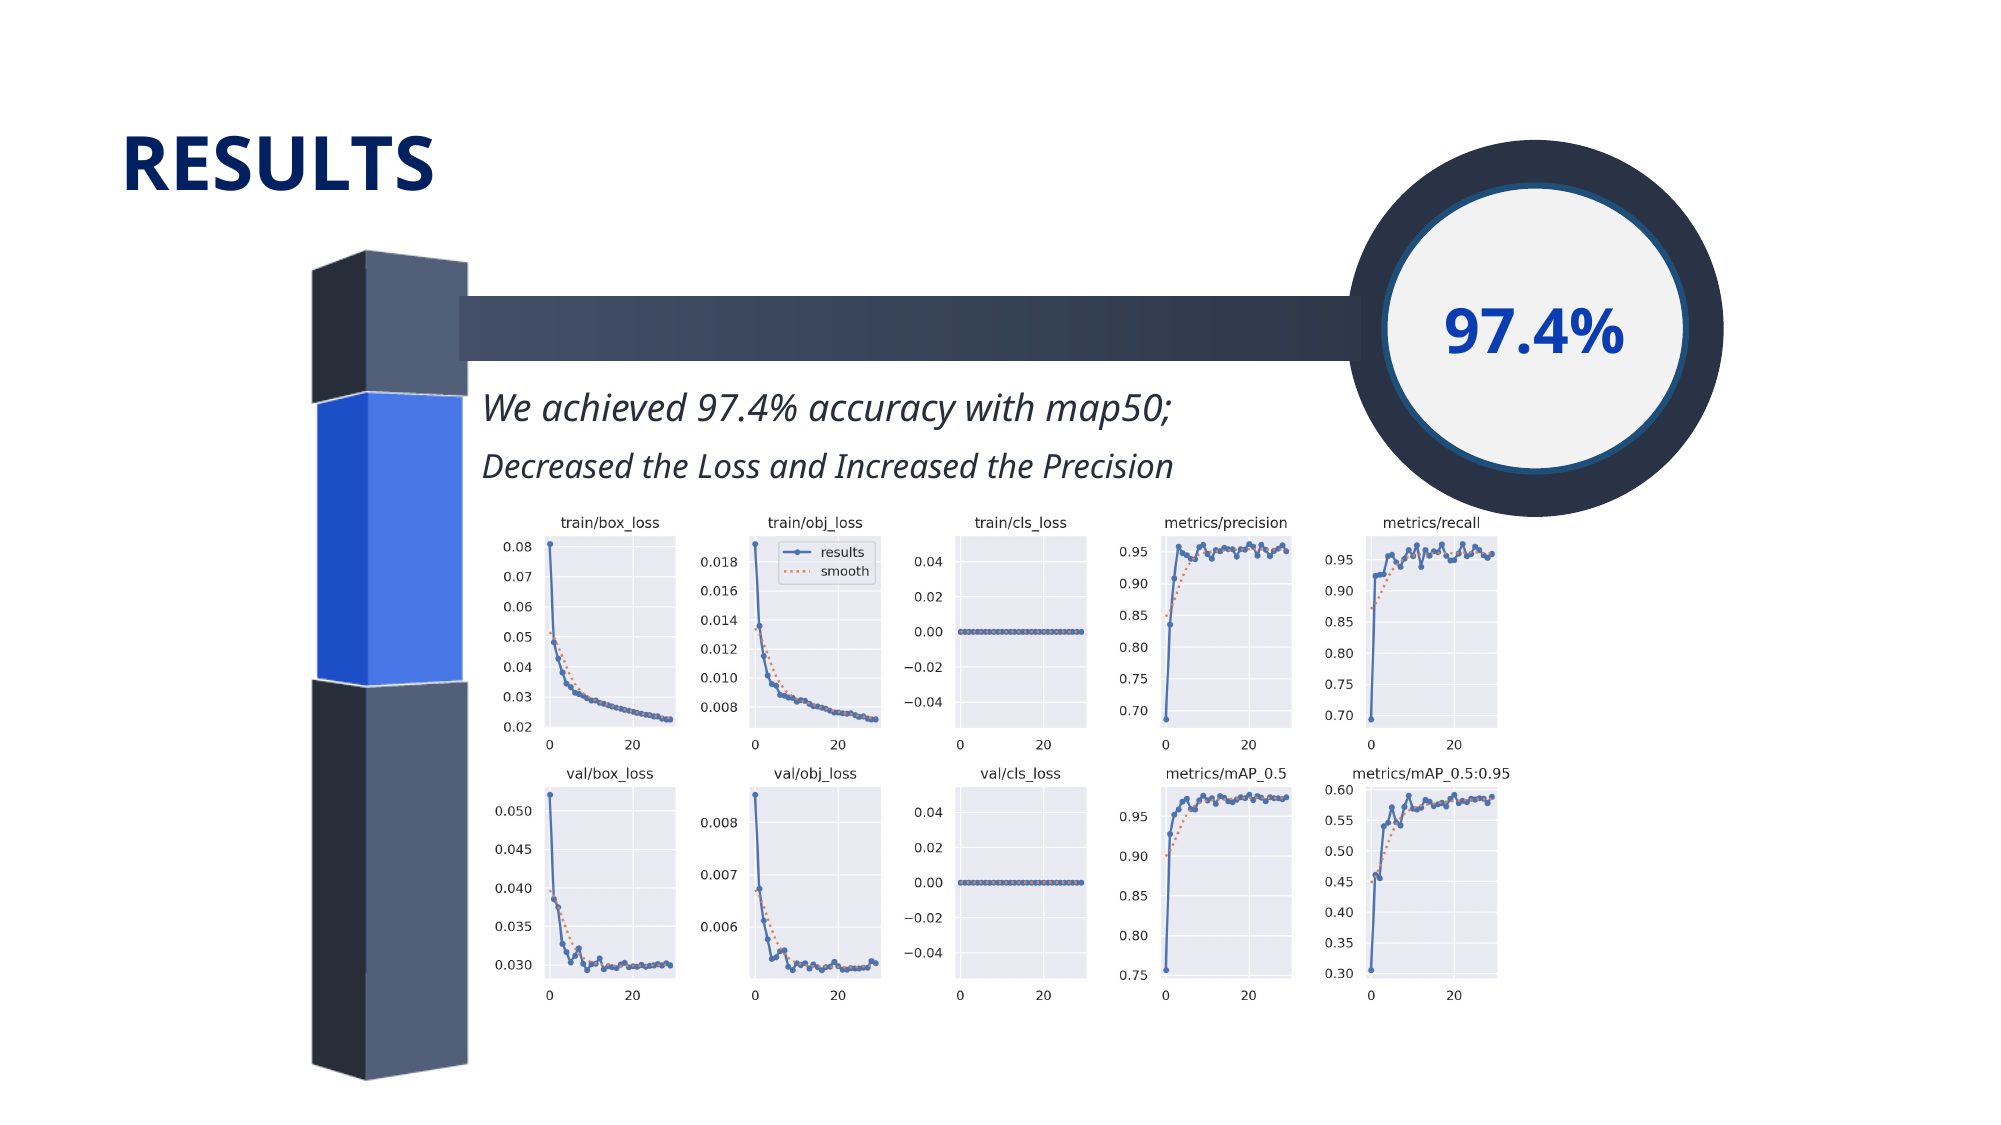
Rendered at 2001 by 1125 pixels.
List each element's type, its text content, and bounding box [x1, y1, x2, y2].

text_box RESULTS [105, 107, 1649, 213]
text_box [276, 139, 1724, 1125]
